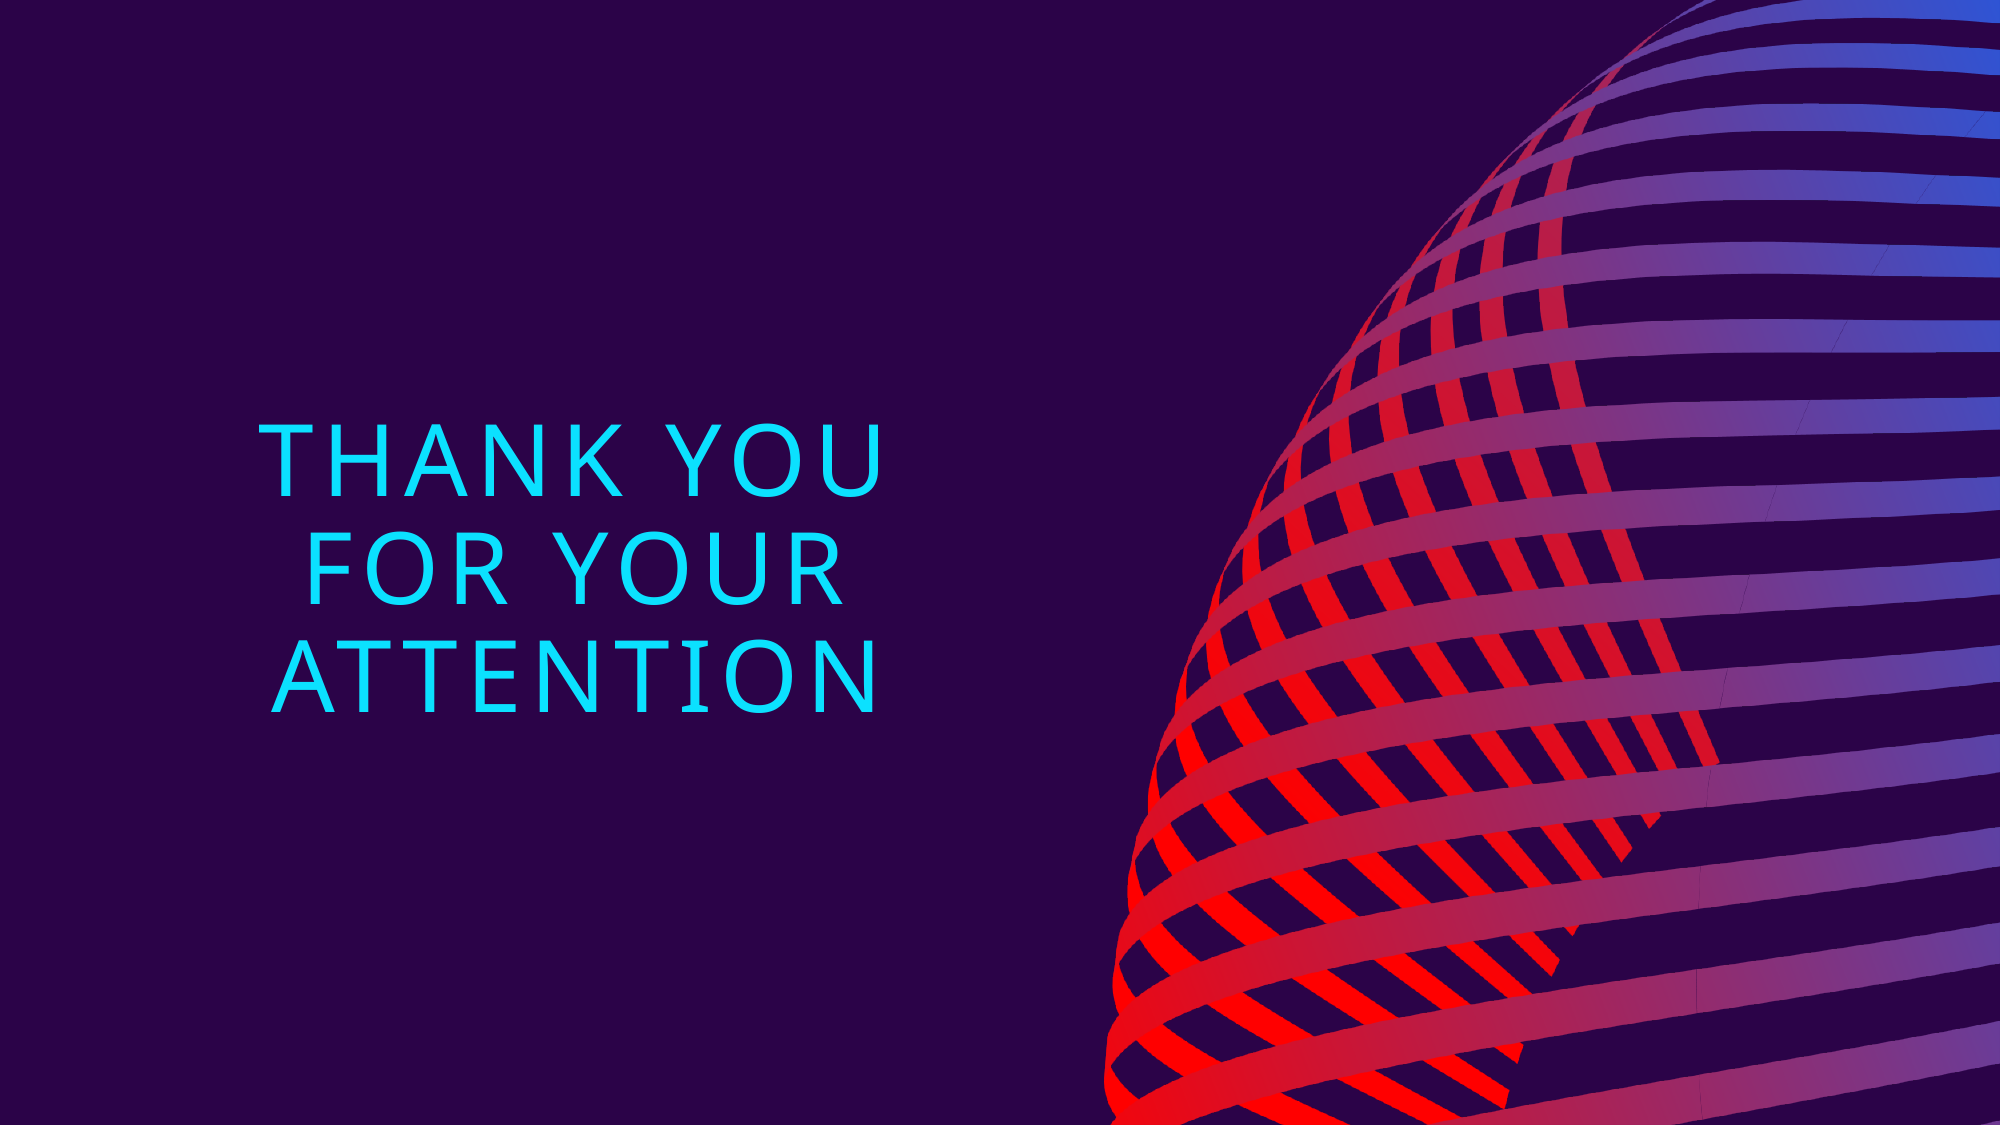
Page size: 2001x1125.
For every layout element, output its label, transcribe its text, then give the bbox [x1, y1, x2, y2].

title Thank you for your attention [168, 349, 987, 579]
list [168, 579, 987, 868]
picture [0, 0, 2000, 1125]
